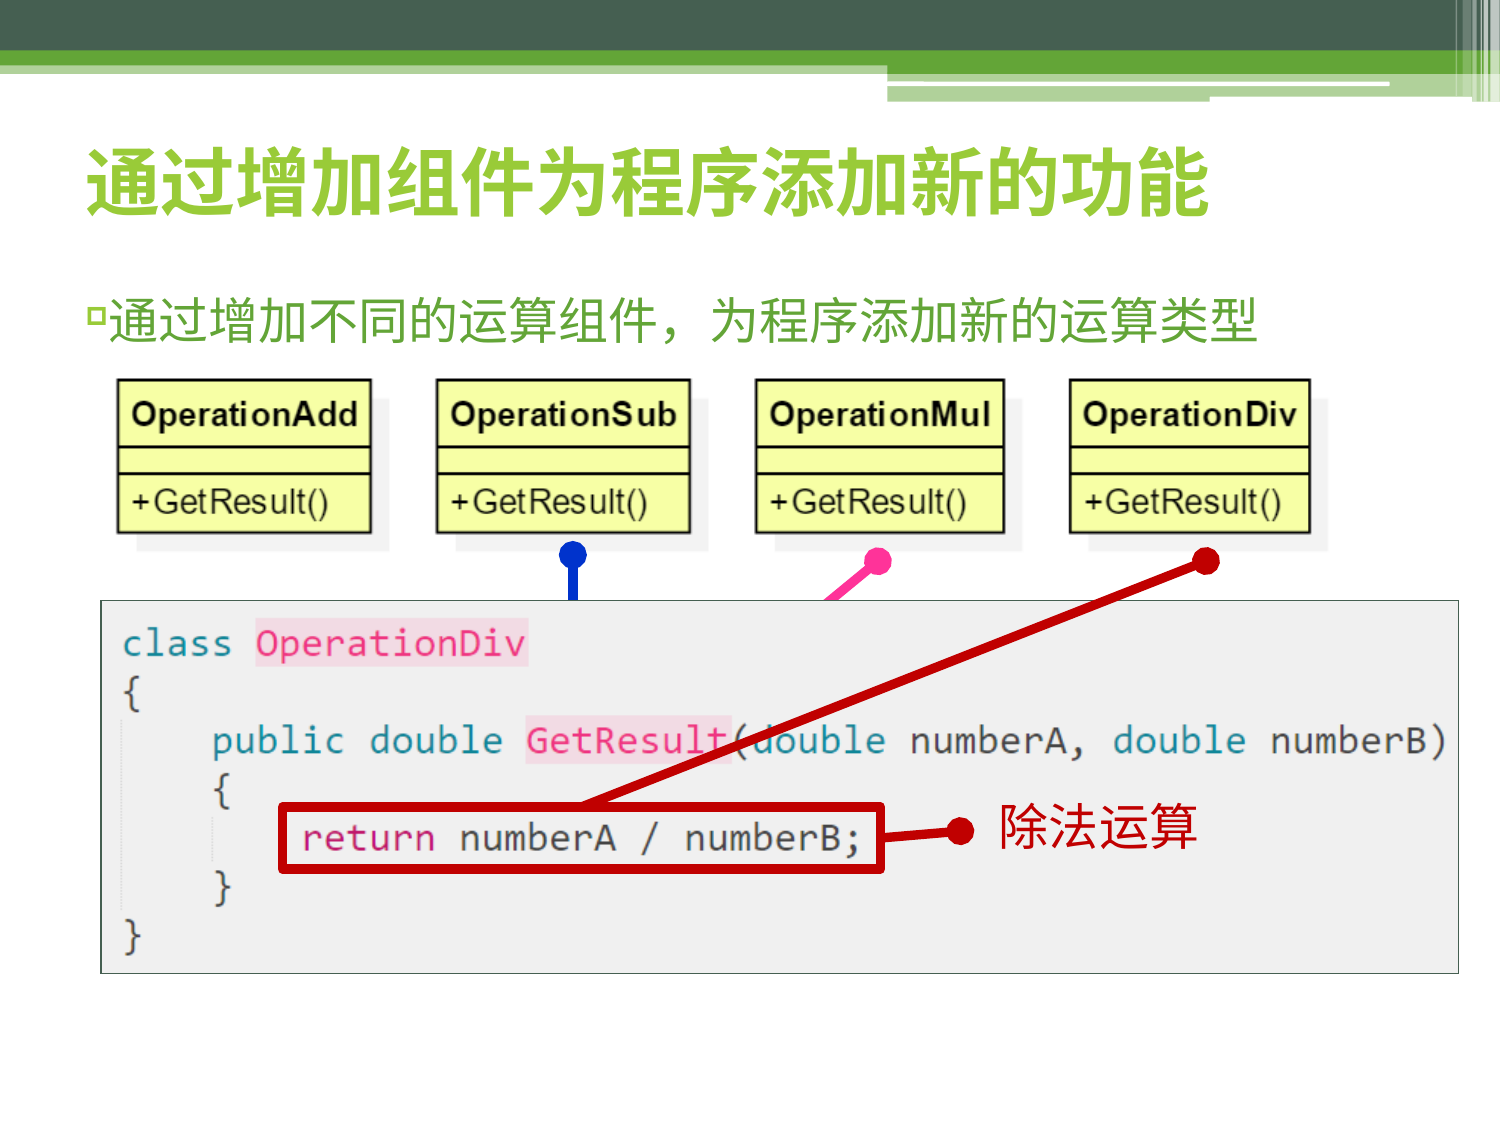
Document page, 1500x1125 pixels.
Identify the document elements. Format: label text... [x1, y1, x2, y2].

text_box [101, 561, 1459, 974]
picture [100, 355, 1341, 554]
title 通过增加组件为程序添加新的功能 [70, 122, 1430, 238]
list 通过增加不同的运算组件，为程序添加新的运算类型 [70, 267, 1430, 1094]
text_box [100, 554, 1430, 974]
